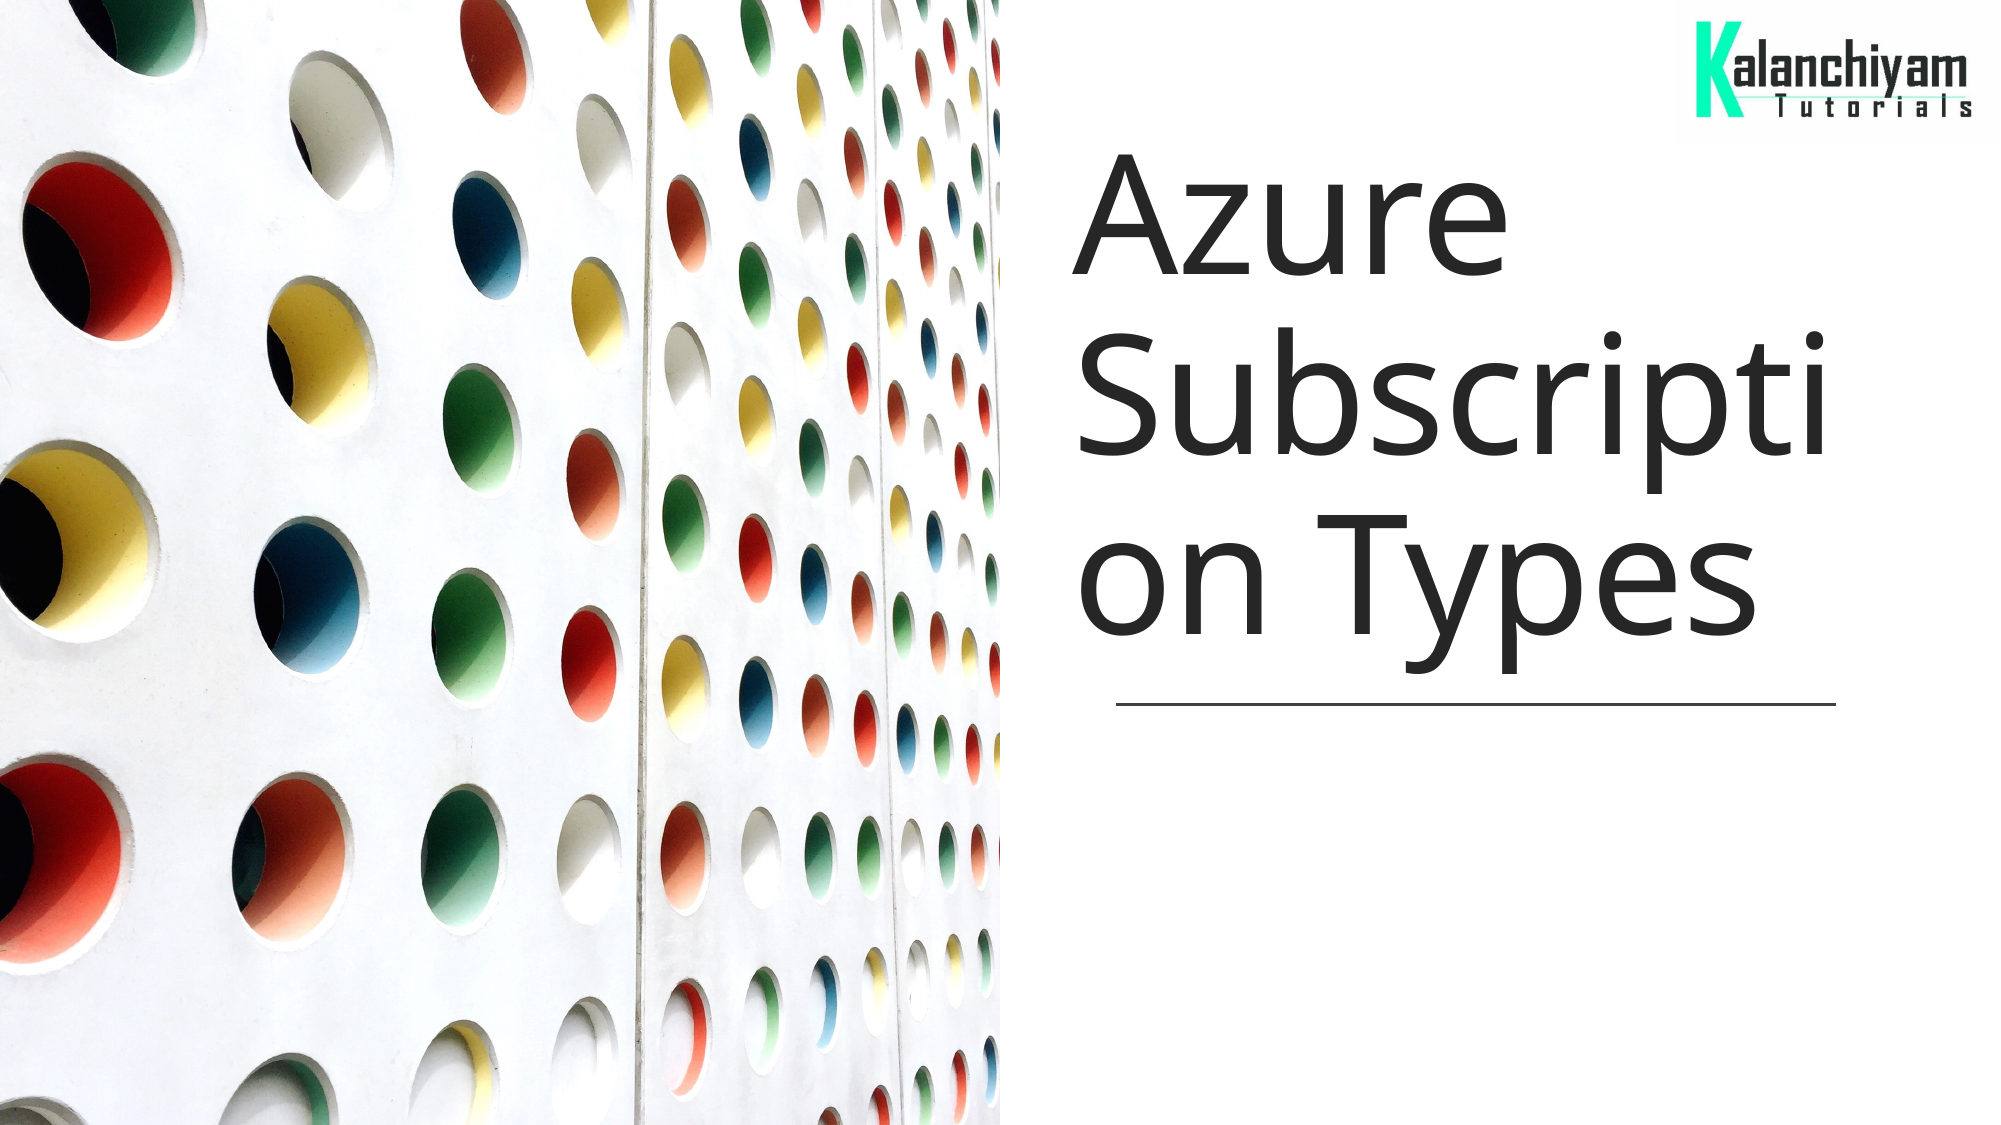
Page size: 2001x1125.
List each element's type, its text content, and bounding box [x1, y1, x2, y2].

text_box [1006, 0, 2000, 1125]
title Azure Subscription Types [1057, 104, 1911, 679]
picture [0, 0, 1001, 1125]
picture [1673, 0, 2000, 149]
